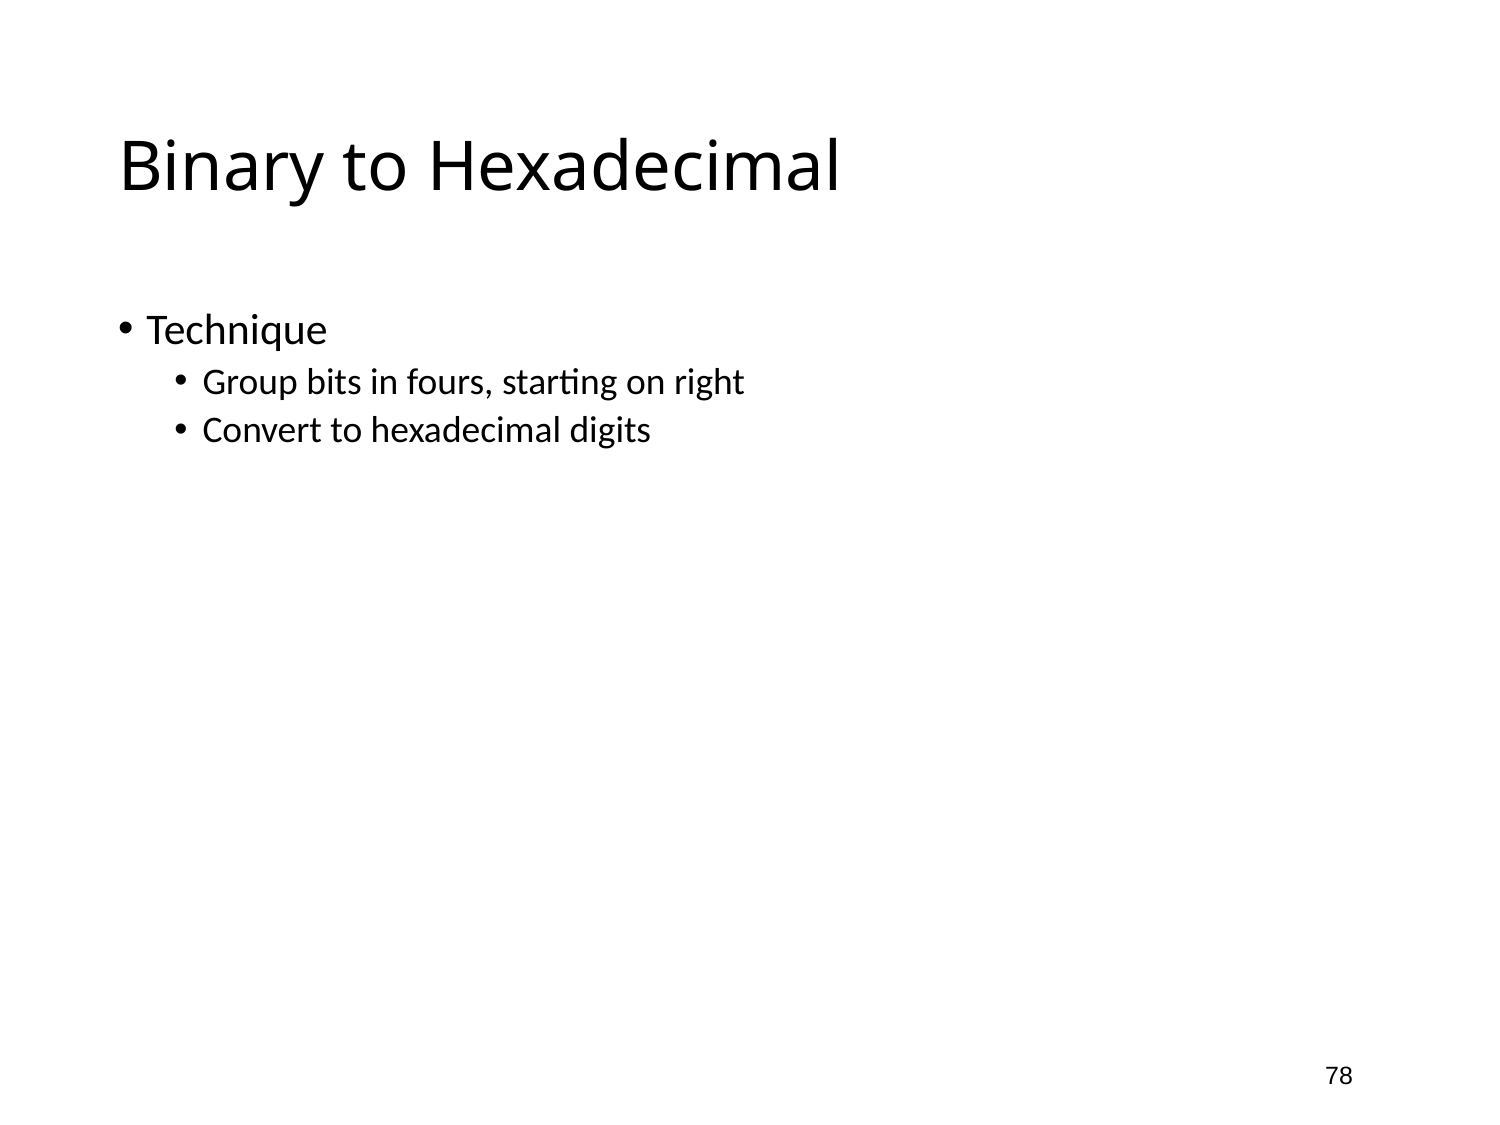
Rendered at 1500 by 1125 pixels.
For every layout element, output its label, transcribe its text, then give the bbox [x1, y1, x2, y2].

title Binary to Hexadecimal [103, 59, 1397, 278]
list Technique Group bits in fours, starting on right Convert to hexadecimal digits [103, 299, 1397, 1014]
